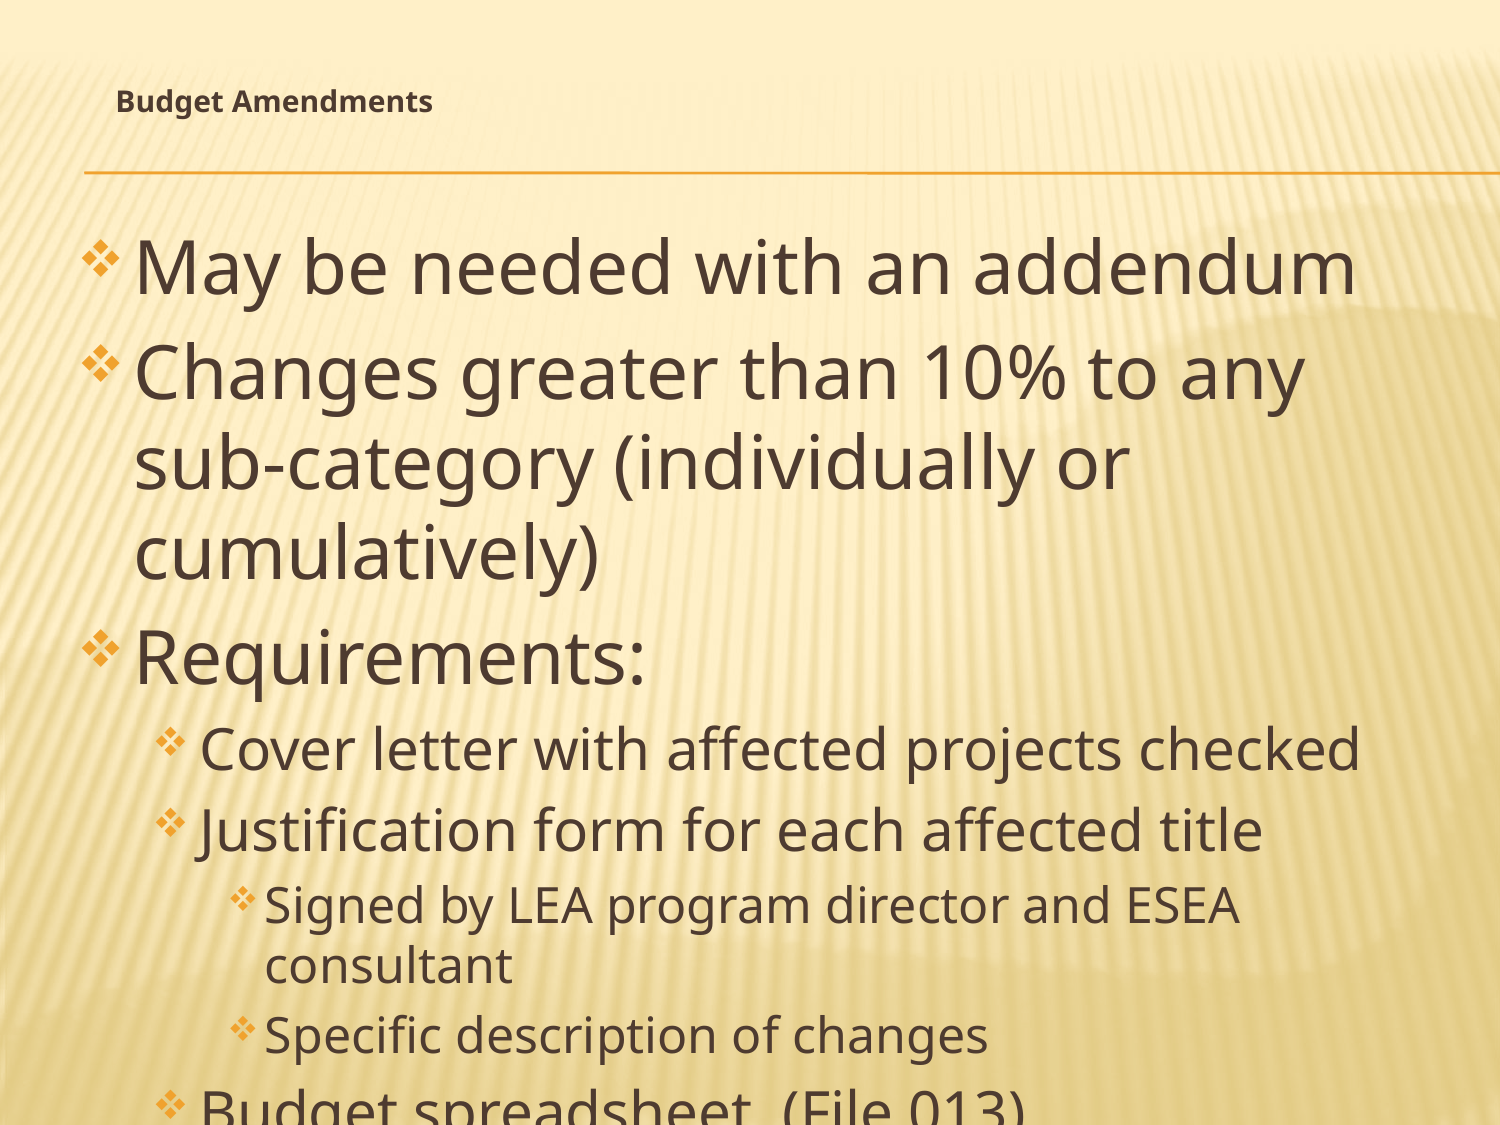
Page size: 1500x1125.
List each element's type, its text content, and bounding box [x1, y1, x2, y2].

title Budget Amendments [100, 37, 1438, 163]
list May be needed with an addendum Changes greater than 10% to any sub-category (individually or cumulatively) Requirements: Cover letter with affected projects checked Justification form for each affected title Signed by LEA program director and ESEA consultant Specific description of changes Budget spreadsheet (File 013) [62, 212, 1401, 1076]
